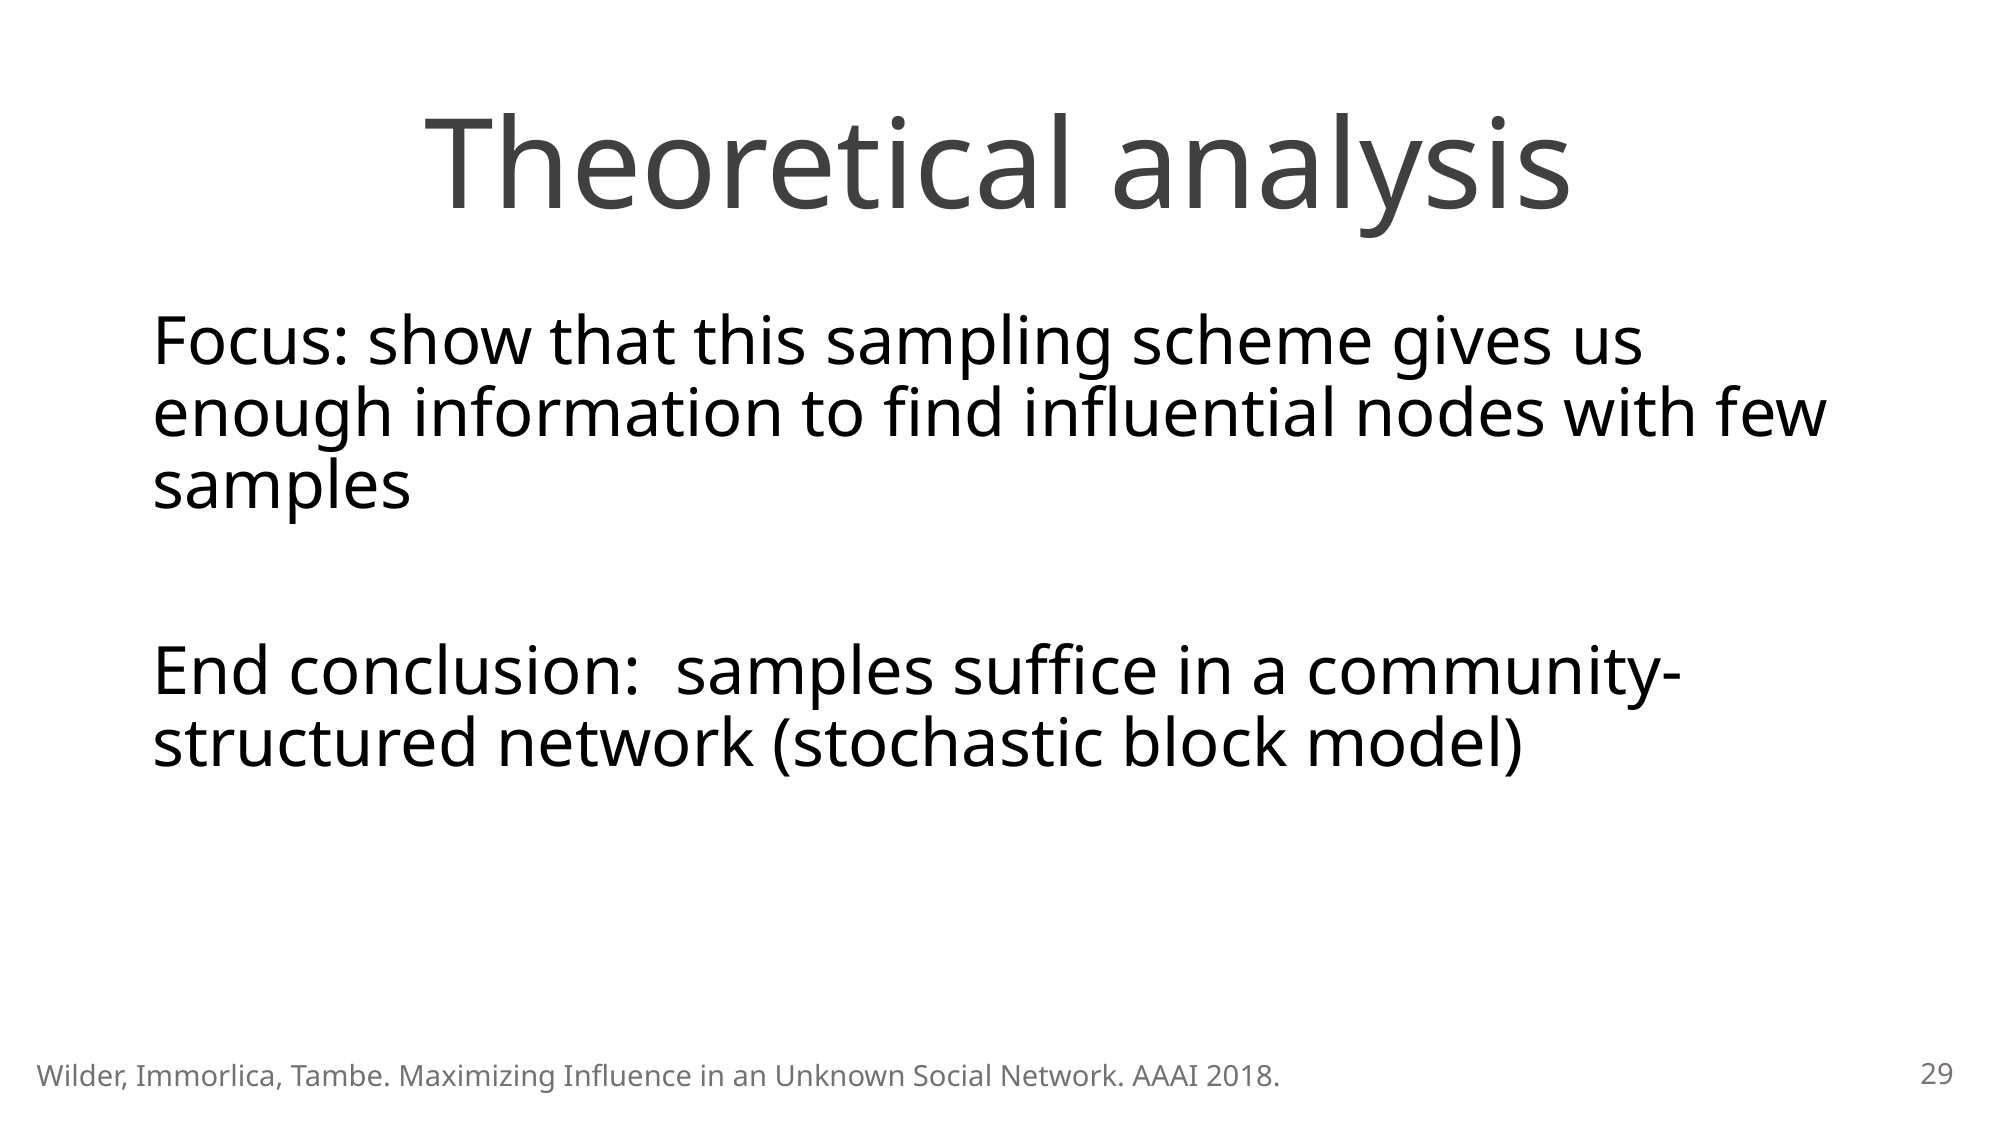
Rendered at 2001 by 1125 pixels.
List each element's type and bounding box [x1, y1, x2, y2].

text_box [21, 1050, 1833, 1100]
title [137, 59, 1863, 278]
slide_number [1518, 1044, 1969, 1105]
